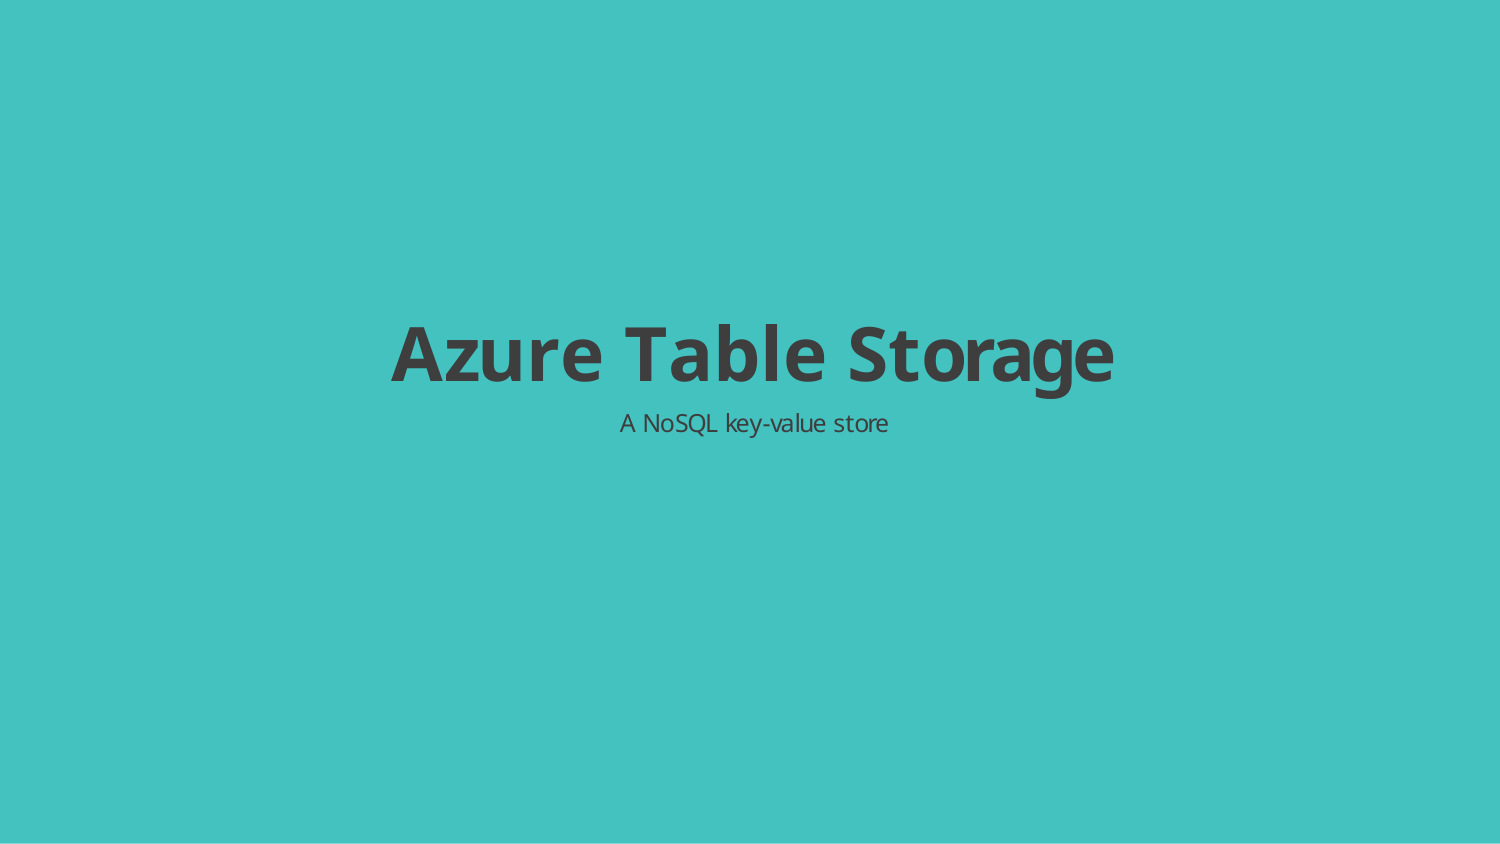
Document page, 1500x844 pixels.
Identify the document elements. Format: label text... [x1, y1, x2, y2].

title Azure Table Storage A NoSQL key-value store [175, 271, 1325, 448]
